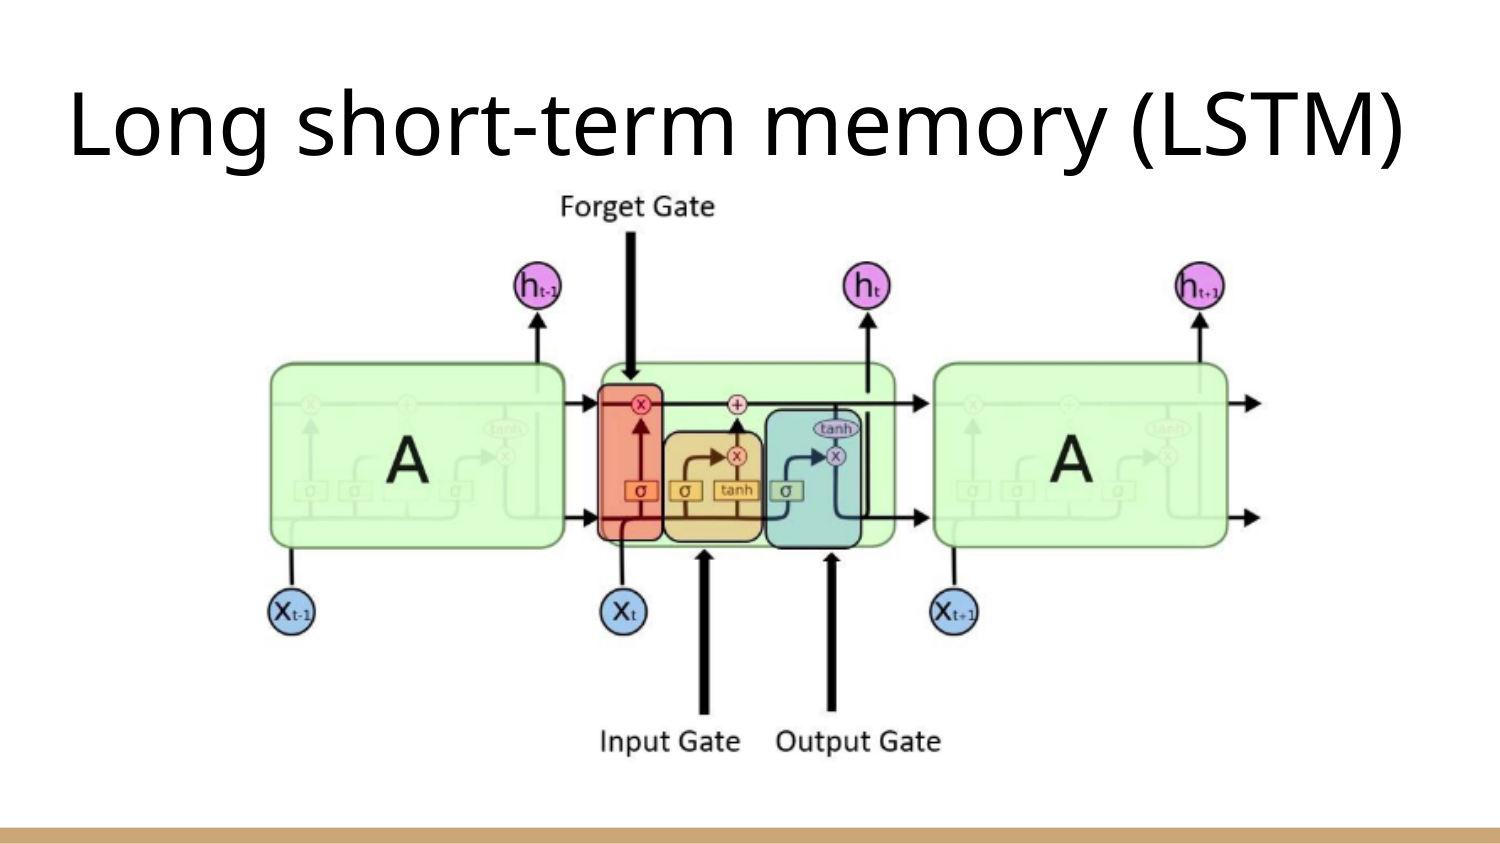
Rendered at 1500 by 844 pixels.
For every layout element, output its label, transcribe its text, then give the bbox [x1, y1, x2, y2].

picture [210, 169, 1290, 769]
title Long short-term memory (LSTM) [51, 51, 1449, 189]
